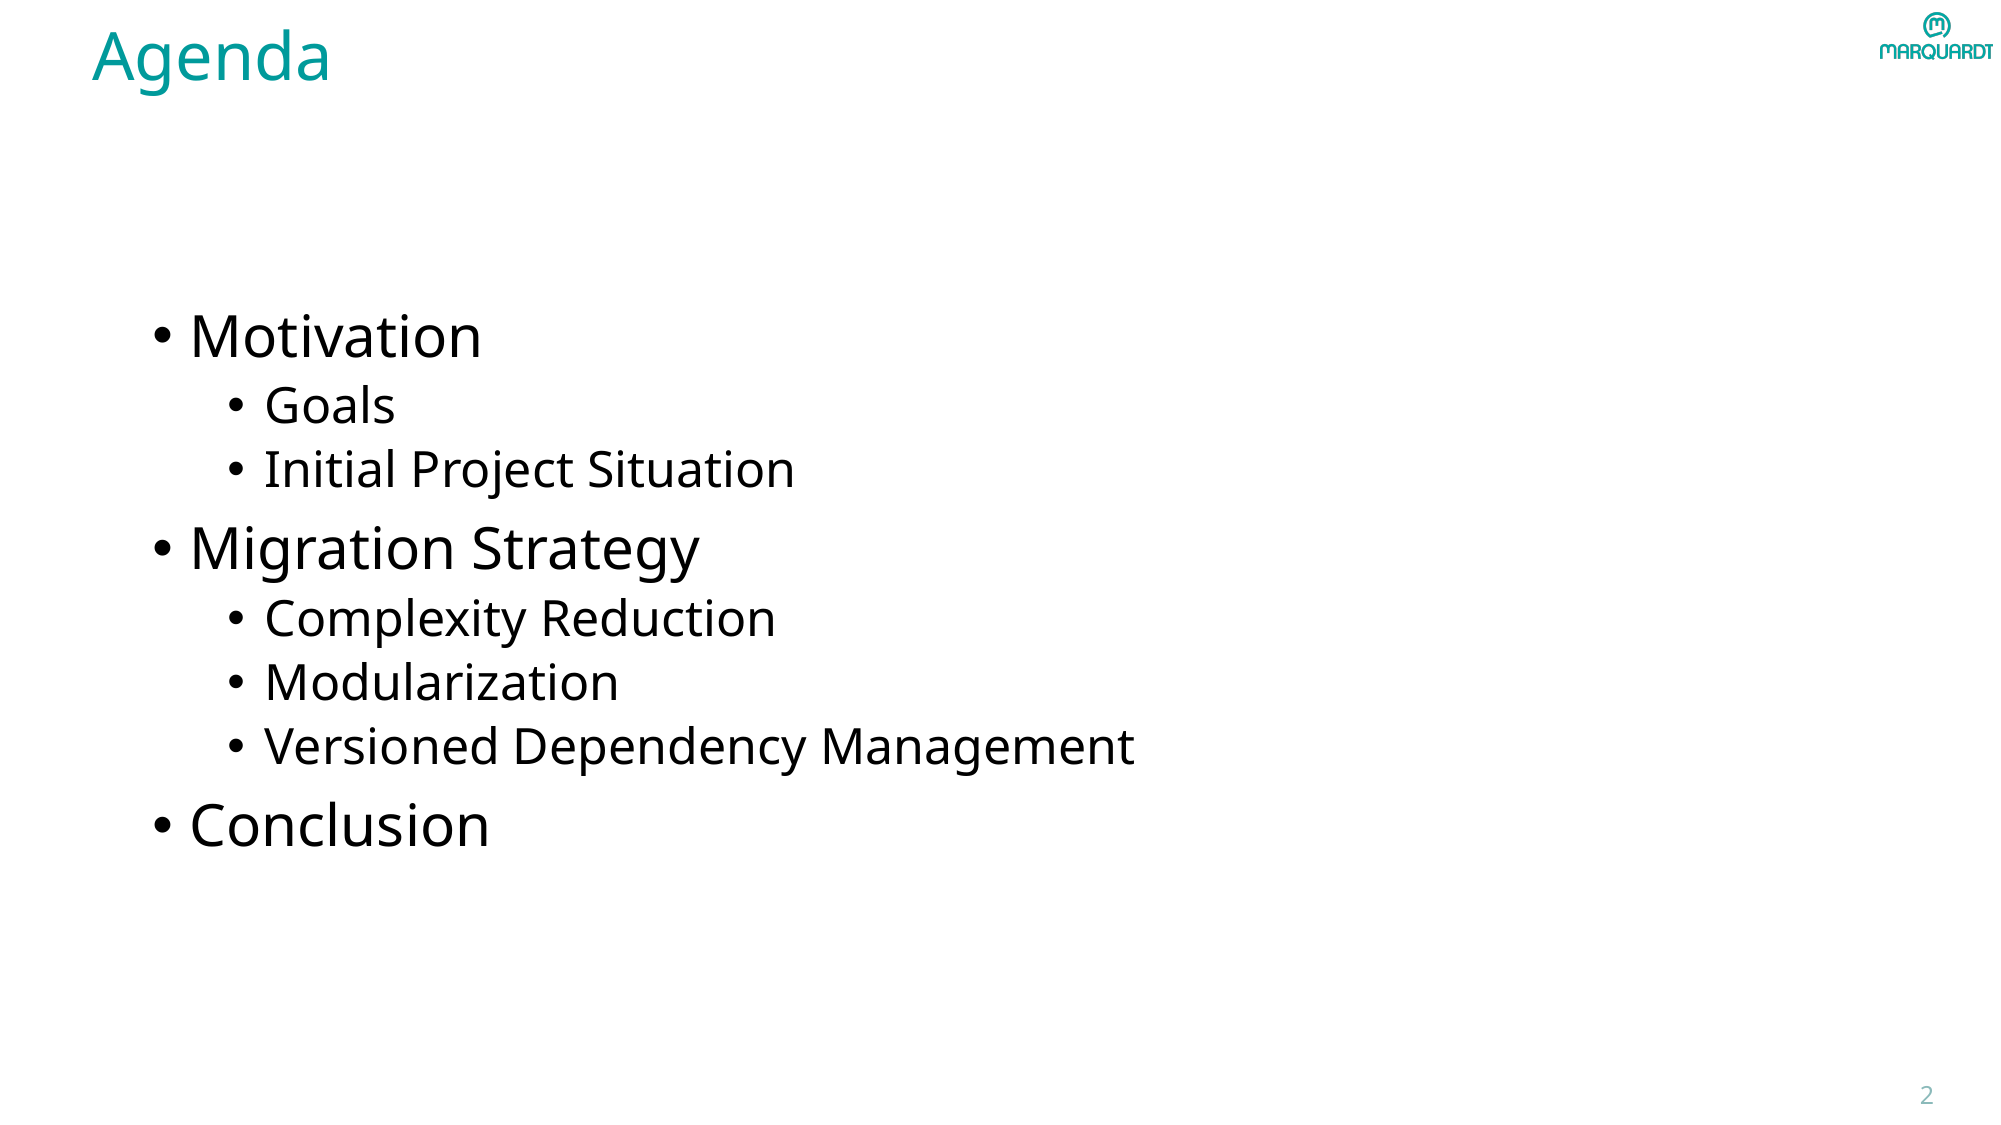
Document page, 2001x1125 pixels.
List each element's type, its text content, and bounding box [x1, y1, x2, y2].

slide_number 2 [1904, 1065, 1969, 1125]
list Motivation Goals Initial Project Situation Migration Strategy Complexity Reduction Modularization Versioned Dependency Management Conclusion [137, 299, 1863, 1014]
title Agenda [77, 0, 1803, 119]
